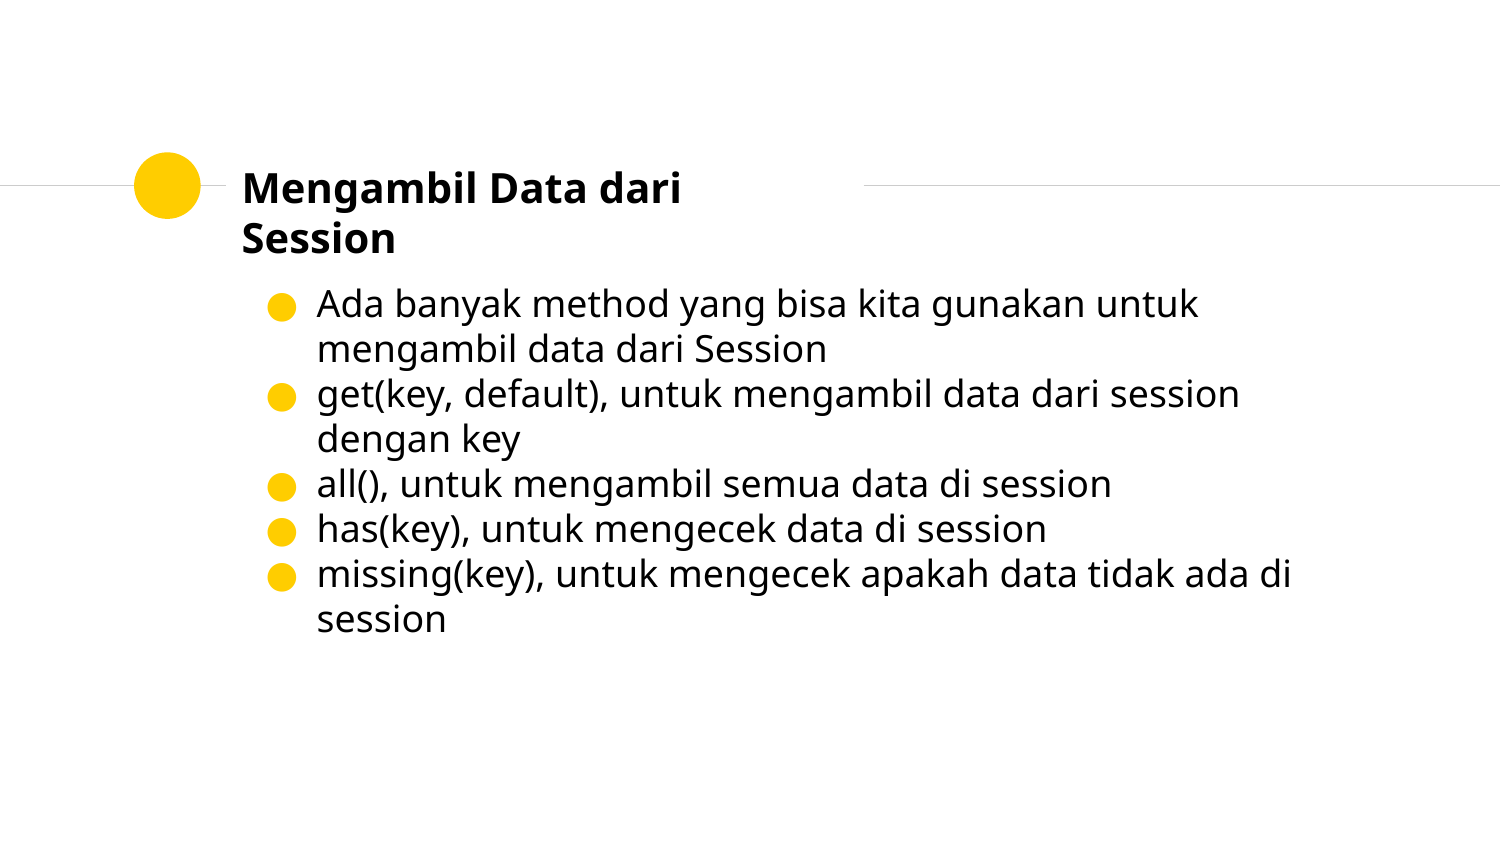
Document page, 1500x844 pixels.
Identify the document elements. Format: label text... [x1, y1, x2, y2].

list Ada banyak method yang bisa kita gunakan untuk mengambil data dari Session get(key, default), untuk mengambil data dari session dengan key all(), untuk mengambil semua data di session has(key), untuk mengecek data di session missing(key), untuk mengecek apakah data tidak ada di session [226, 265, 1344, 776]
title Mengambil Data dari Session [226, 146, 863, 219]
